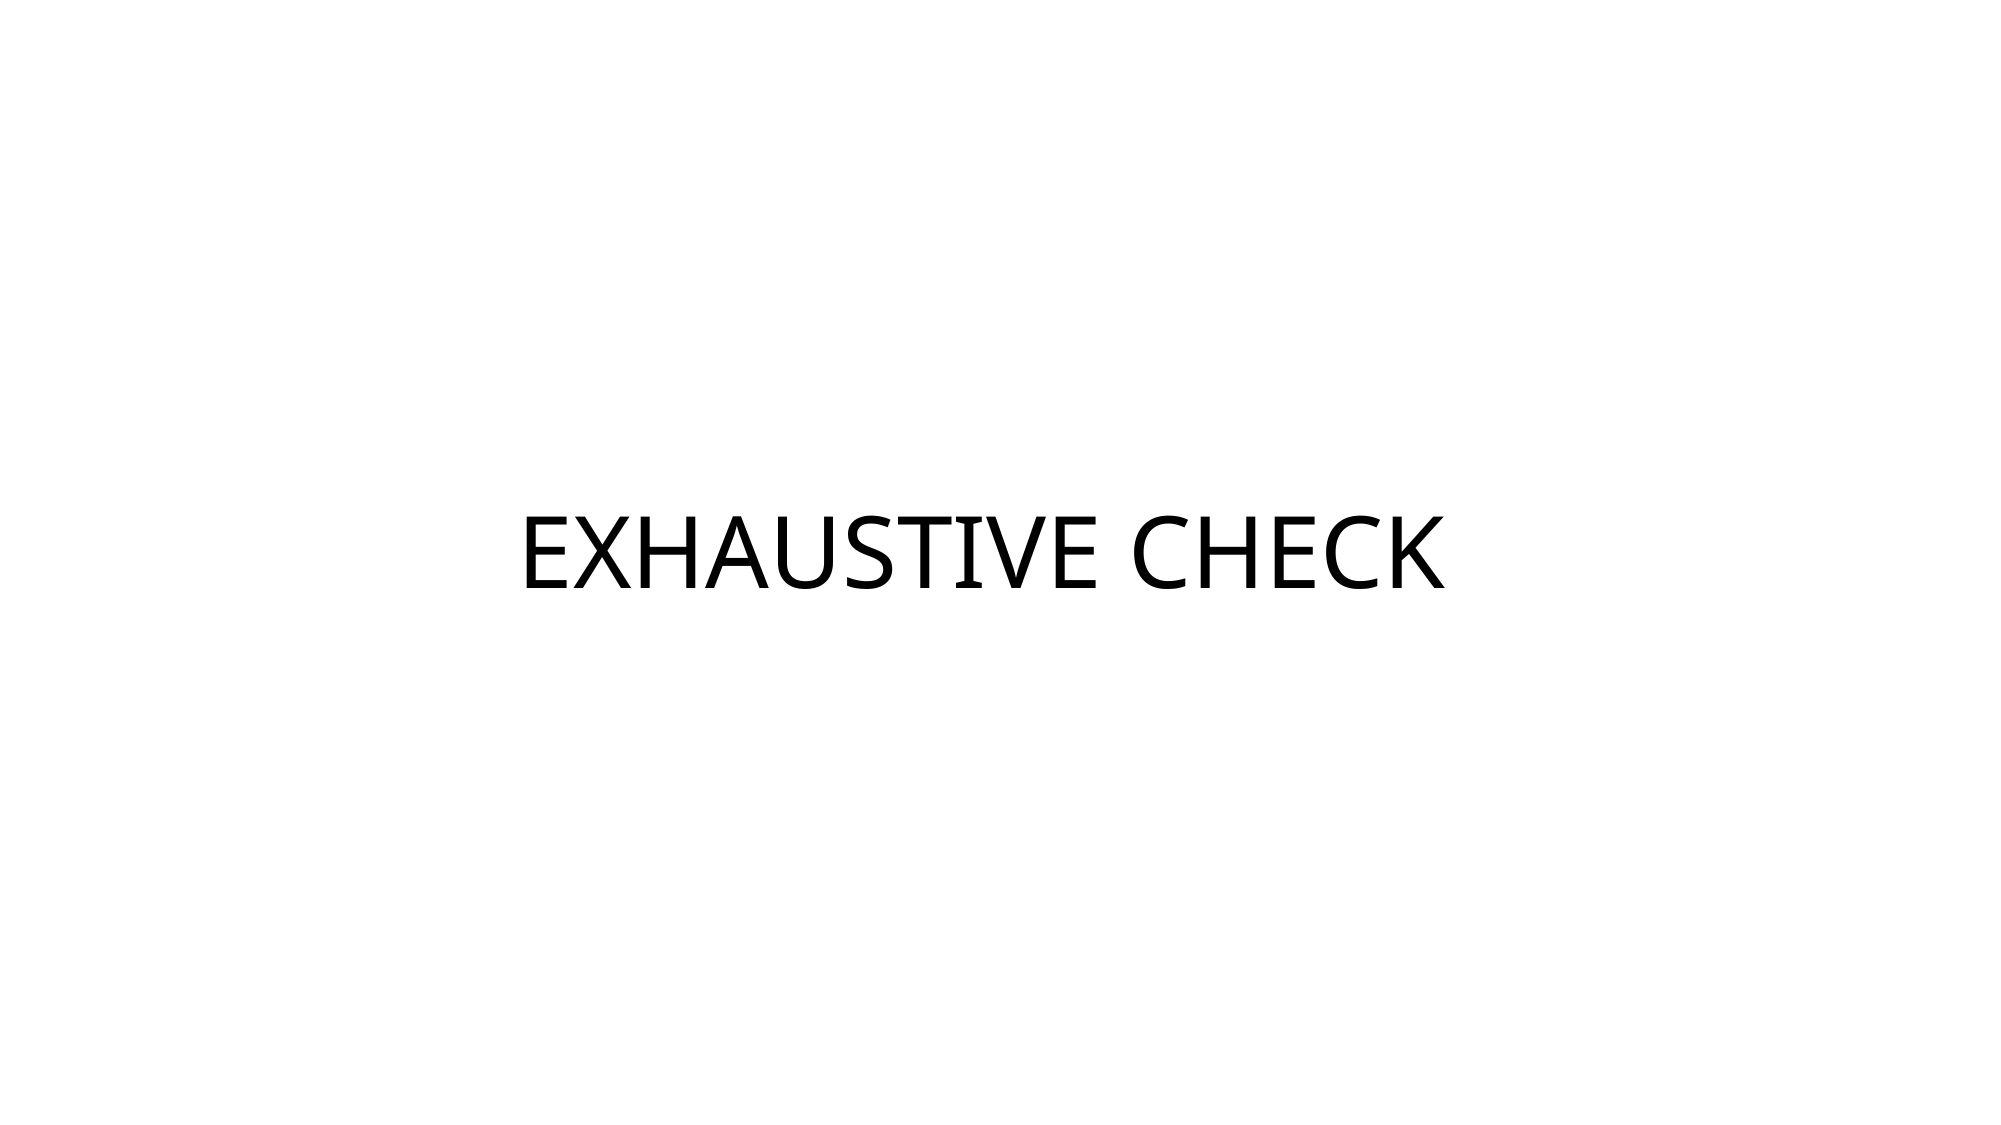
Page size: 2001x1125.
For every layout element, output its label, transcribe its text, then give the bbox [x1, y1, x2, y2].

text_box EXHAUSTIVE CHECK [502, 481, 1498, 616]
